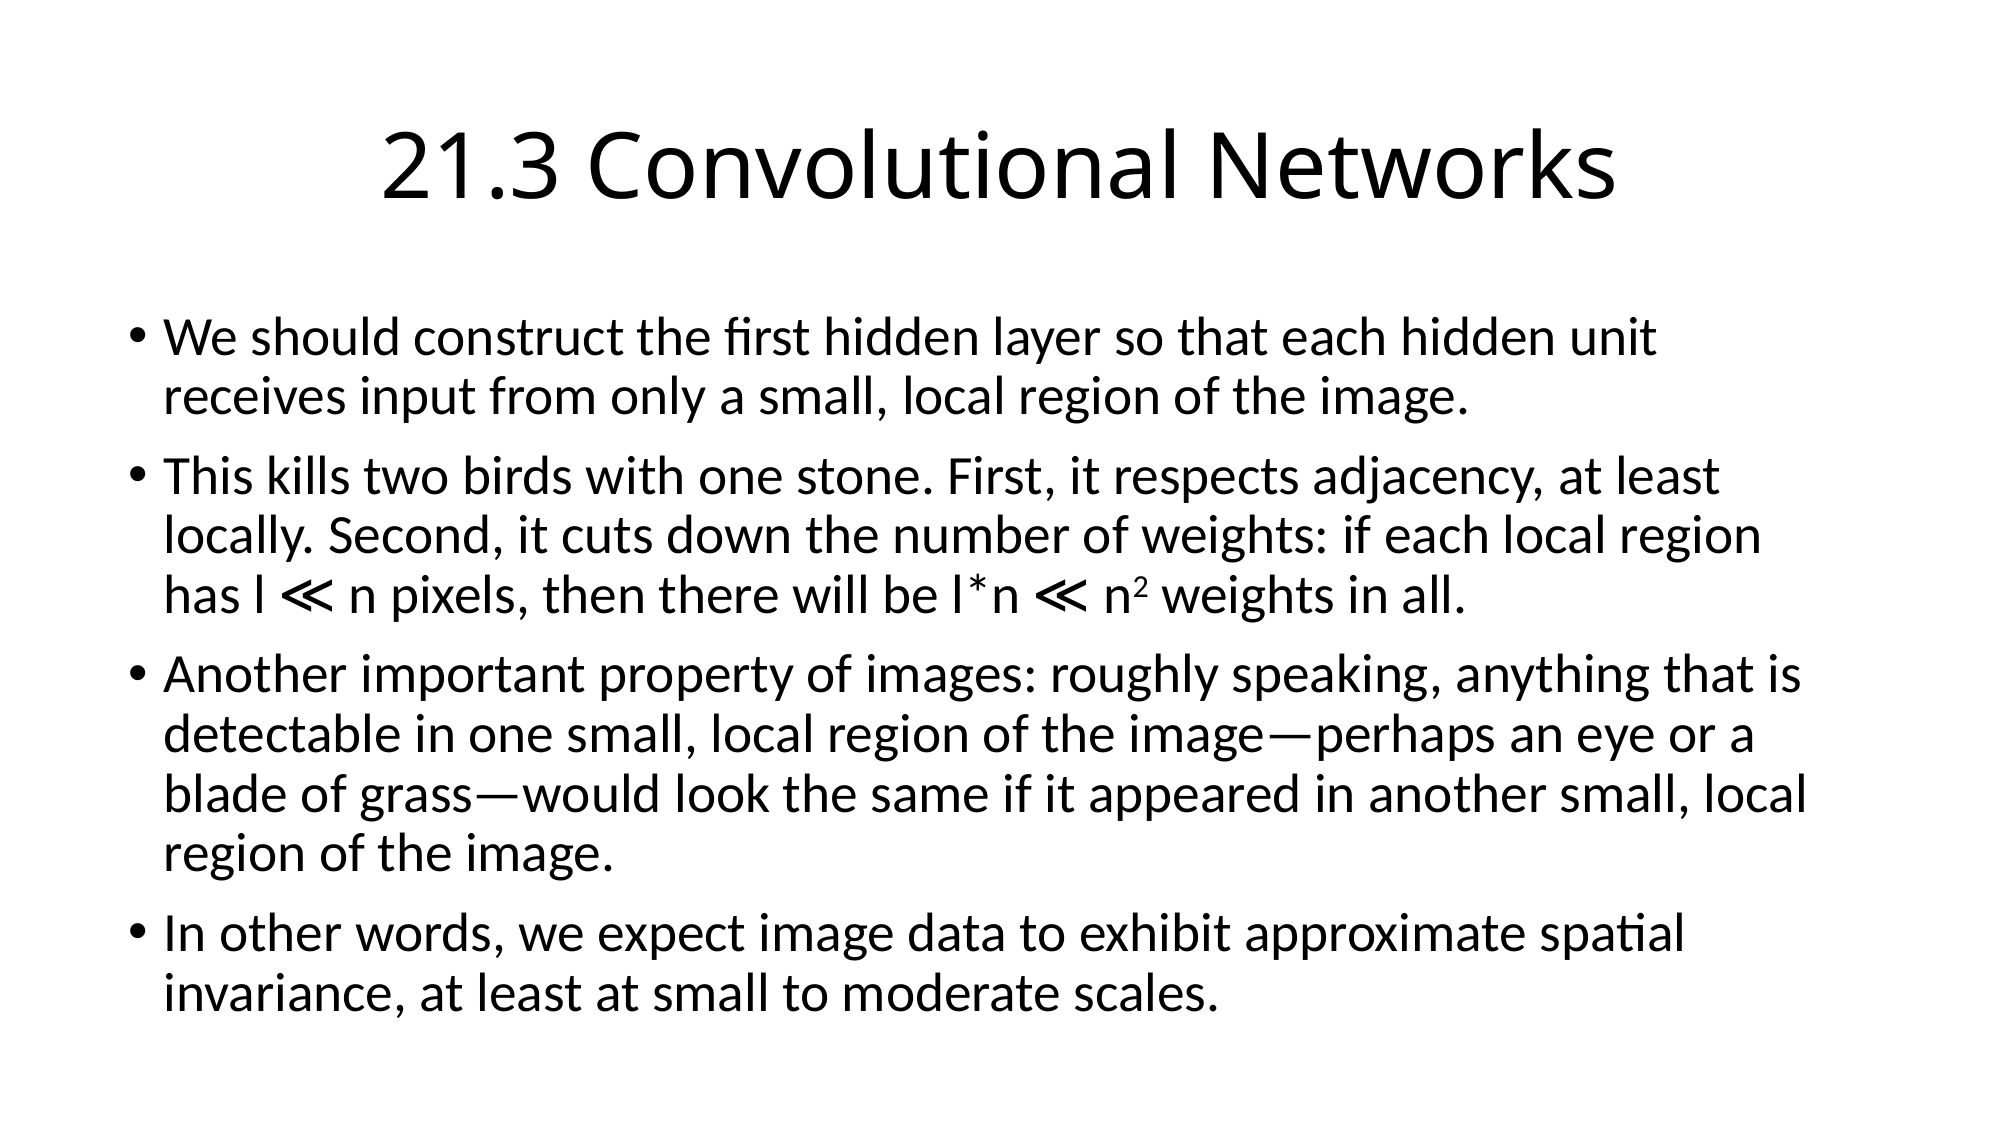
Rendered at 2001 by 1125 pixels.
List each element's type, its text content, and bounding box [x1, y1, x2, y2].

list We should construct the first hidden layer so that each hidden unit receives input from only a small, local region of the image. This kills two birds with one stone. First, it respects adjacency, at least locally. Second, it cuts down the number of weights: if each local region has l ≪ n pixels, then there will be l*n ≪ n2 weights in all. Another important property of images: roughly speaking, anything that is detectable in one small, local region of the image—perhaps an eye or a blade of grass—would look the same if it appeared in another small, local region of the image. In other words, we expect image data to exhibit approximate spatial invariance, at least at small to moderate scales. [113, 299, 1839, 1036]
title 21.3 Convolutional Networks [137, 59, 1863, 278]
